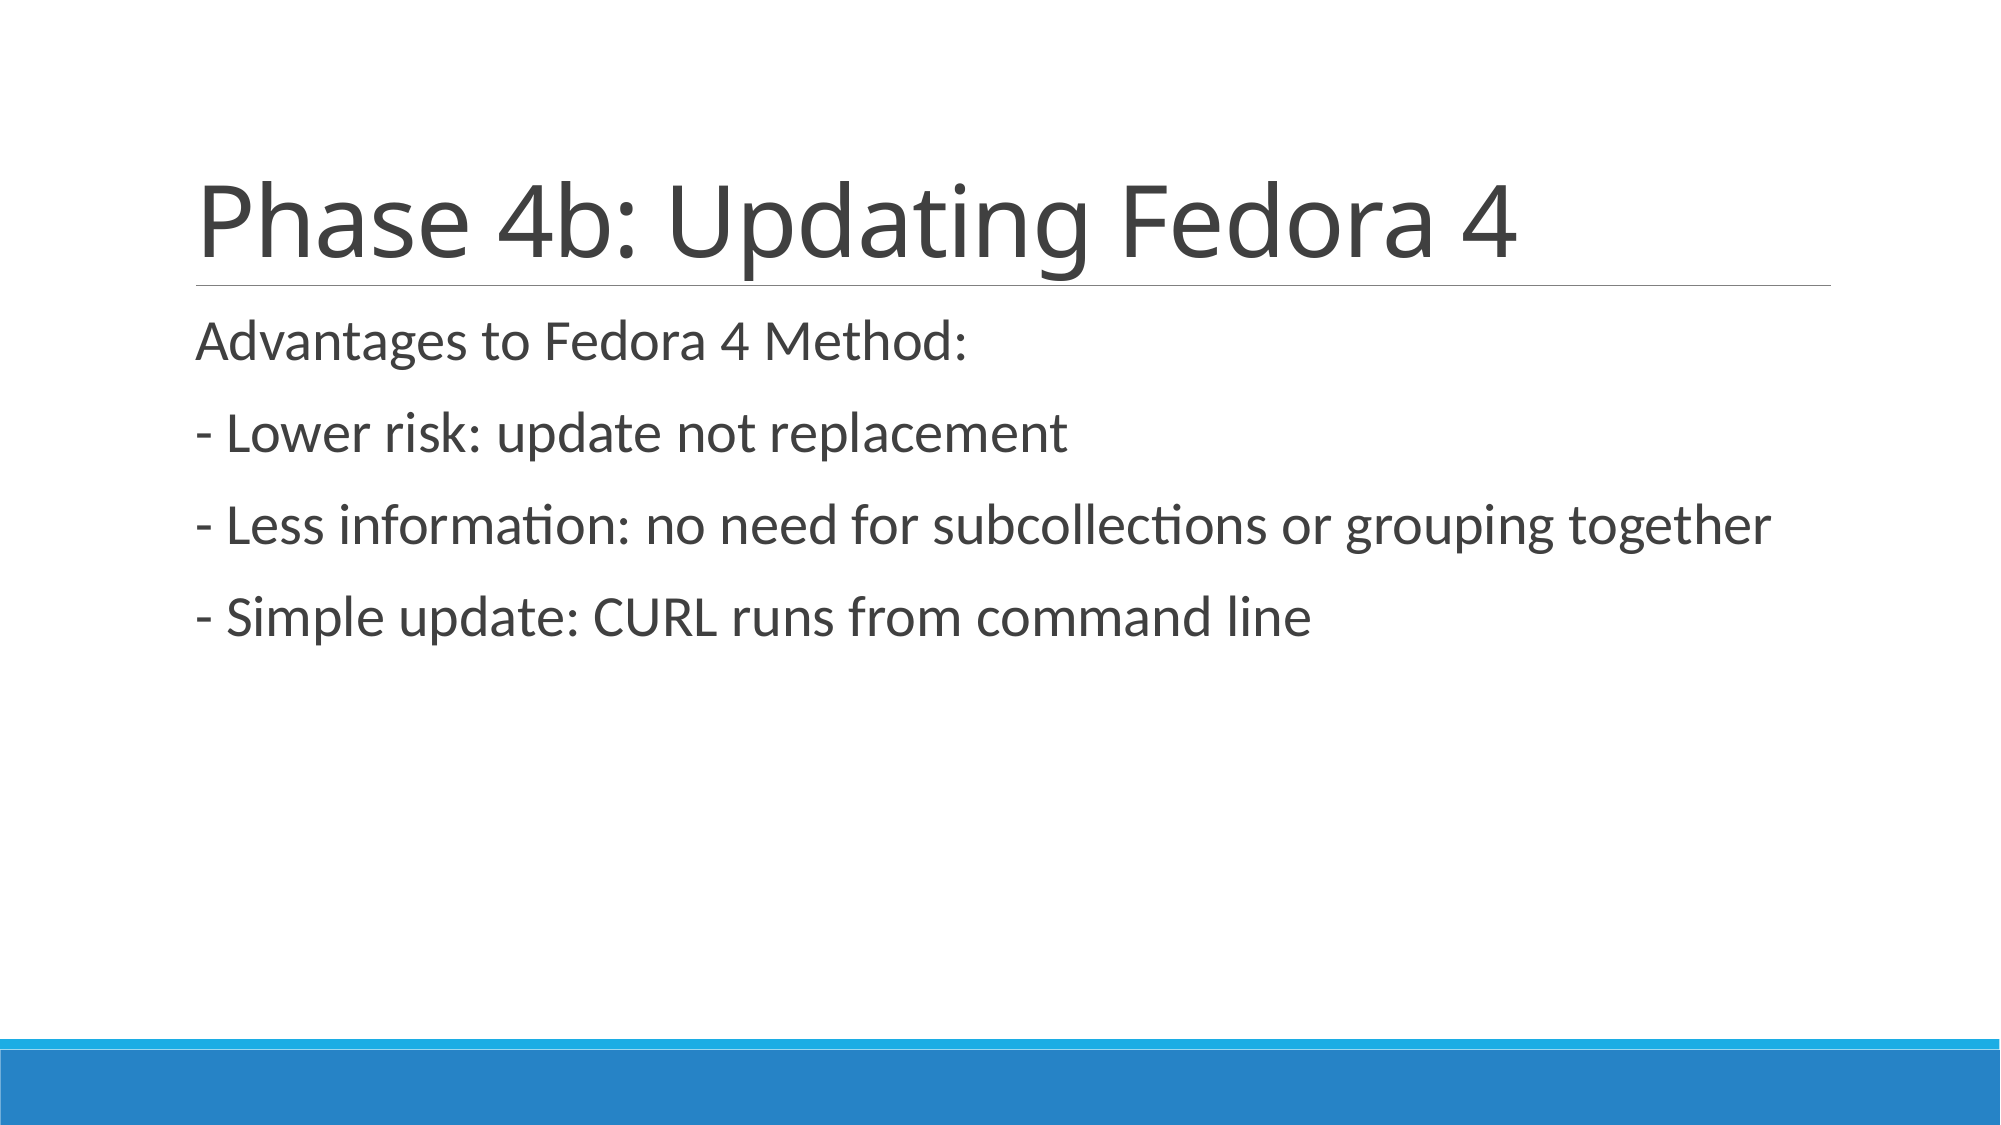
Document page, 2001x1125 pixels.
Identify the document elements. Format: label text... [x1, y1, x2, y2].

list Advantages to Fedora 4 Method: - Lower risk: update not replacement - Less information: no need for subcollections or grouping together - Simple update: CURL runs from command line [180, 302, 1830, 963]
title Phase 4b: Updating Fedora 4 [180, 47, 1830, 285]
